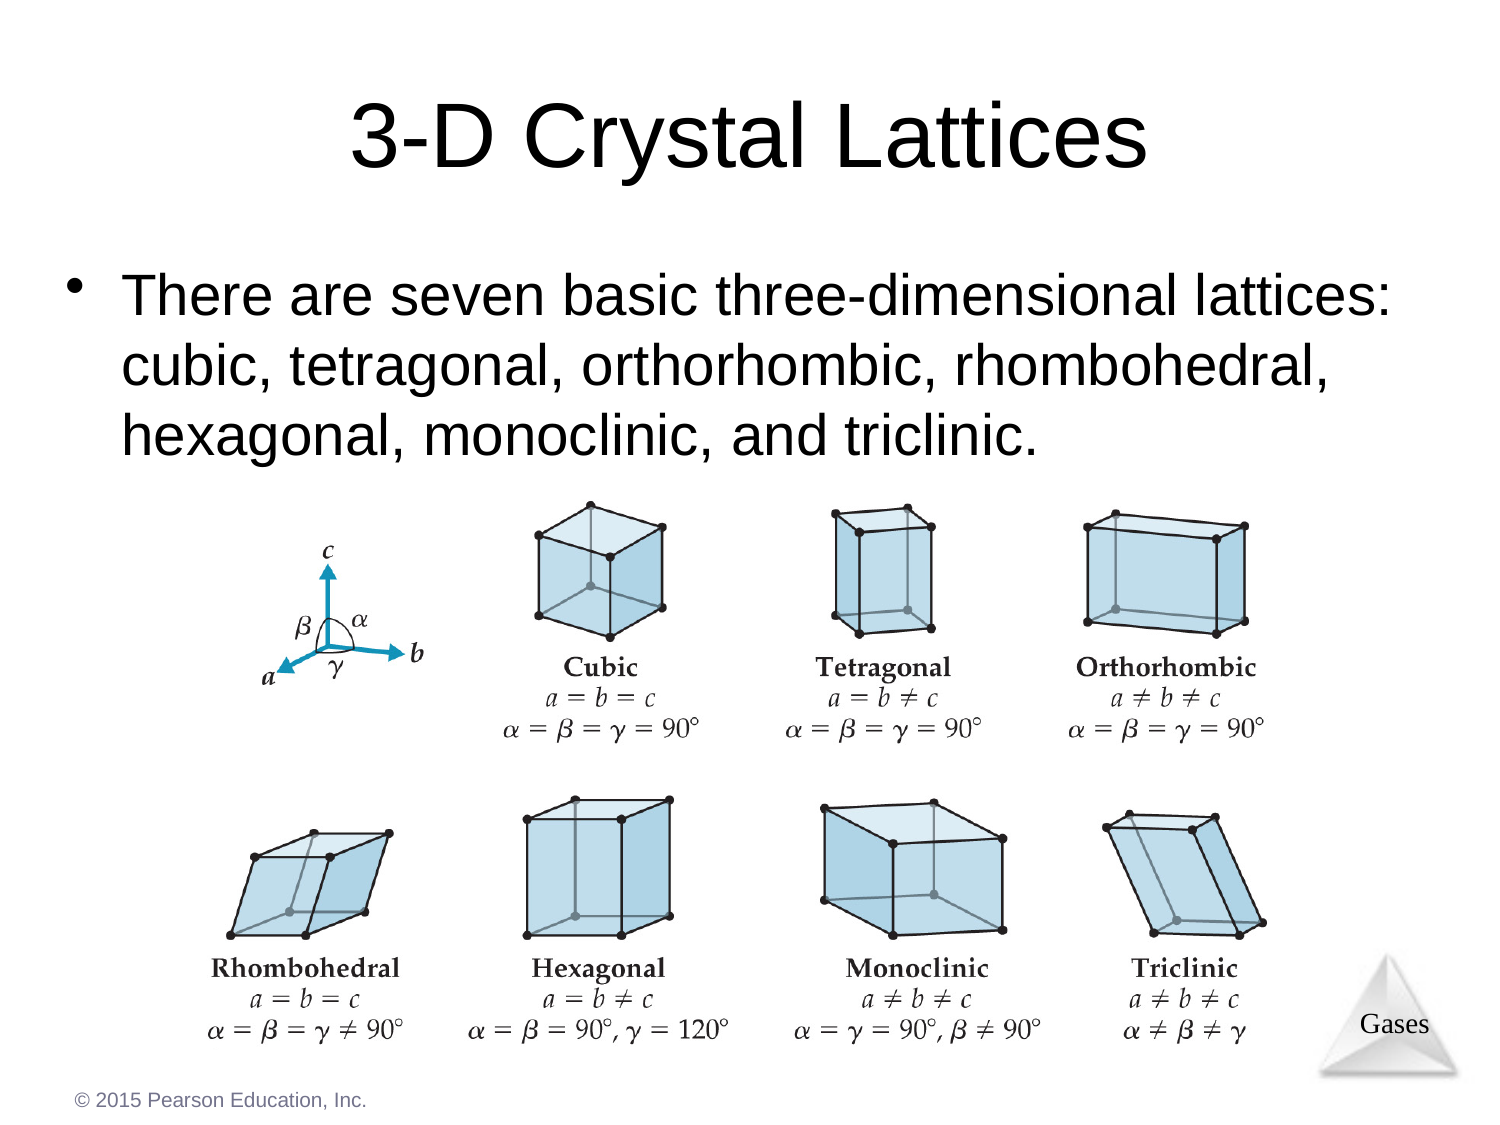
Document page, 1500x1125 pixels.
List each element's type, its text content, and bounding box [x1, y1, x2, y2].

picture [199, 493, 1500, 1125]
list There are seven basic three-dimensional lattices: cubic, tetragonal, orthorhombic, rhombohedral, hexagonal, monoclinic, and triclinic. [50, 249, 1475, 500]
title 3-D Crystal Lattices [0, 37, 1500, 225]
